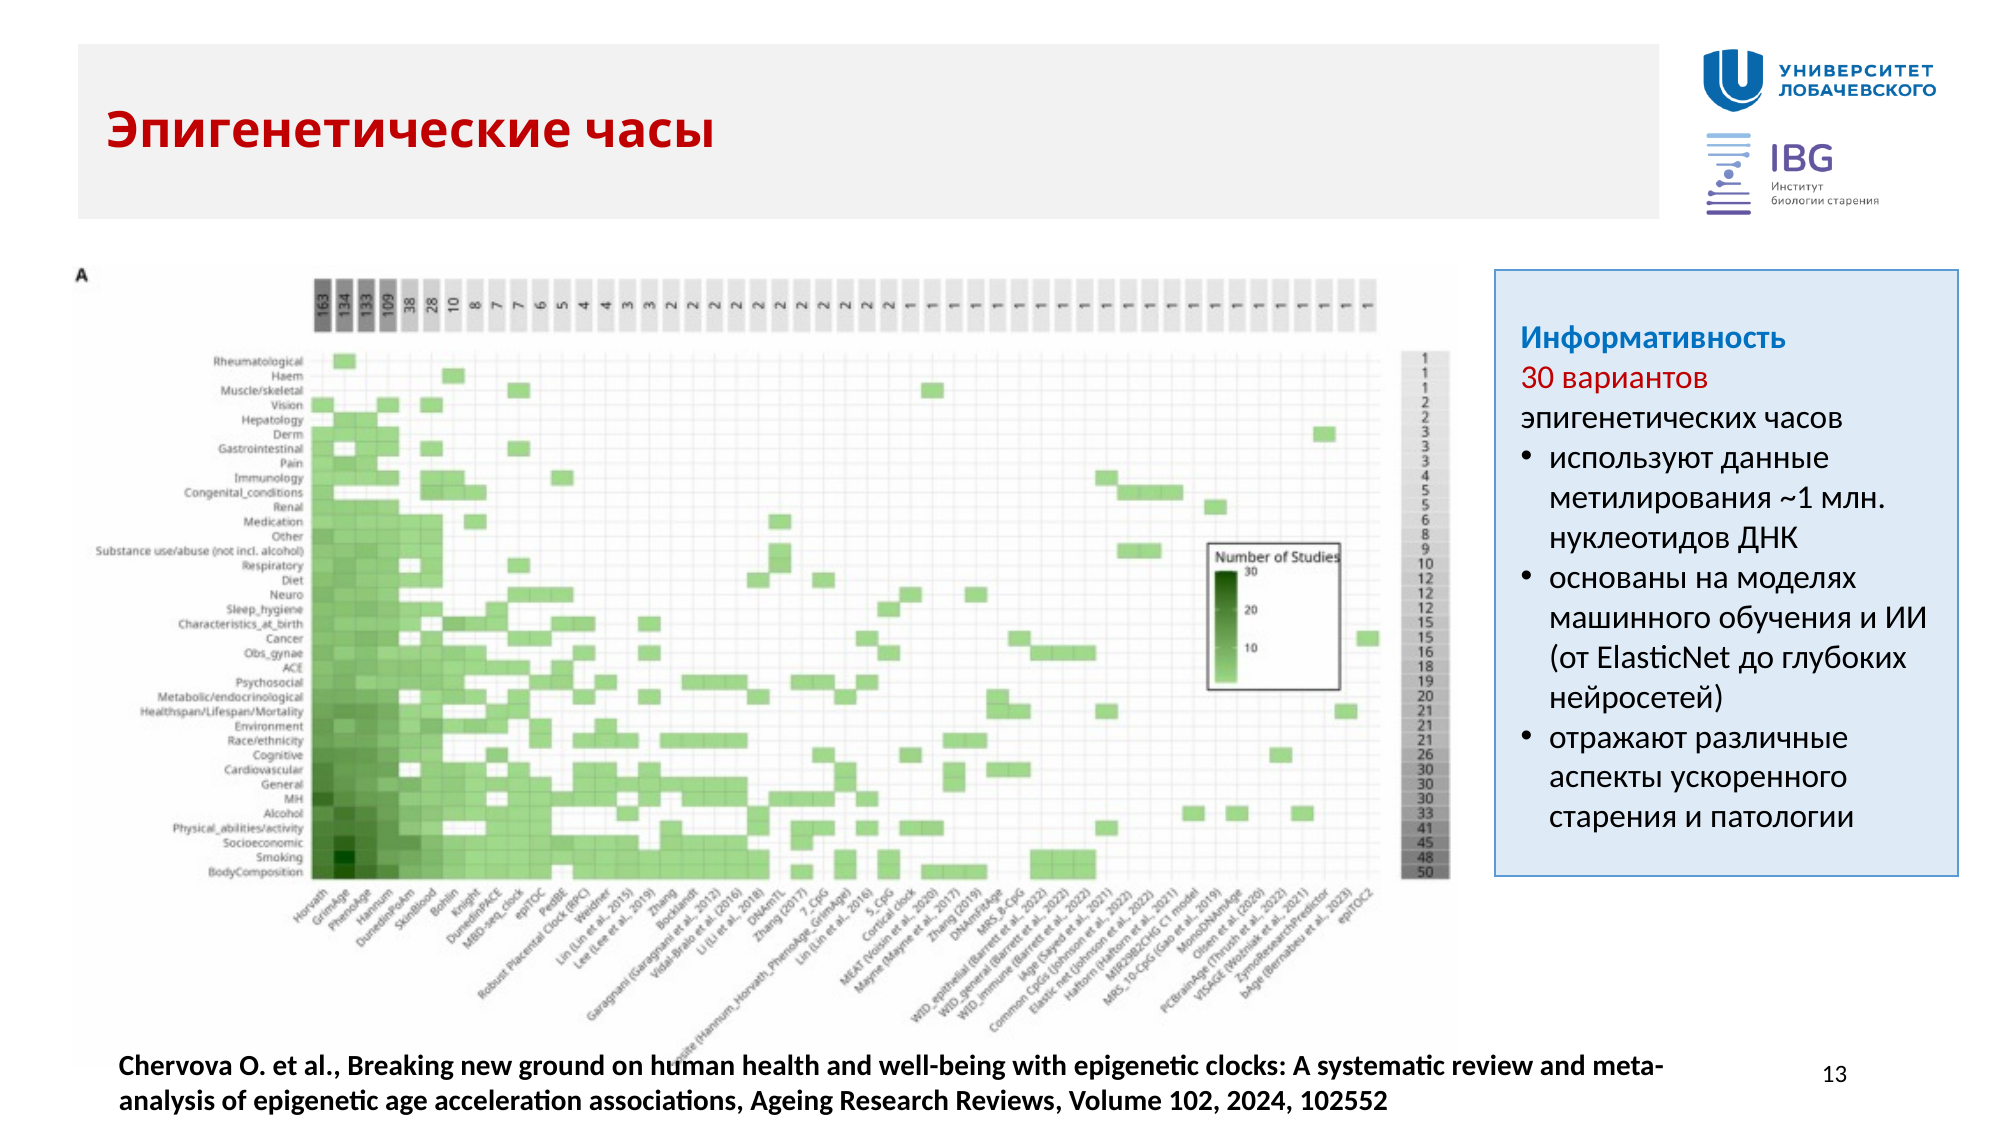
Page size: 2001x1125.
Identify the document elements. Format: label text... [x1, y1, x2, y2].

text_box Эпигенетические часы [78, 44, 1660, 219]
text_box [1494, 269, 1959, 877]
picture [1698, 125, 1886, 221]
text_box Chervova O. et al., Breaking new ground on human health and well-being with epigenetic clocks: A systematic review and meta-analysis of epigenetic age acceleration associations, Ageing Research Reviews, Volume 102, 2024, 102552 [104, 1039, 1729, 1124]
slide_number 13 [1729, 1042, 1863, 1103]
picture [1696, 44, 1944, 116]
text_box Информативность 30 вариантов эпигенетических часов используют данные метилирования ~1 млн. нуклеотидов ДНК основаны на моделях машинного обучения и ИИ (от ElasticNet до глубоких нейросетей) отражают различные аспекты ускоренного старения и патологии [1505, 308, 1950, 842]
picture [72, 265, 1458, 1066]
